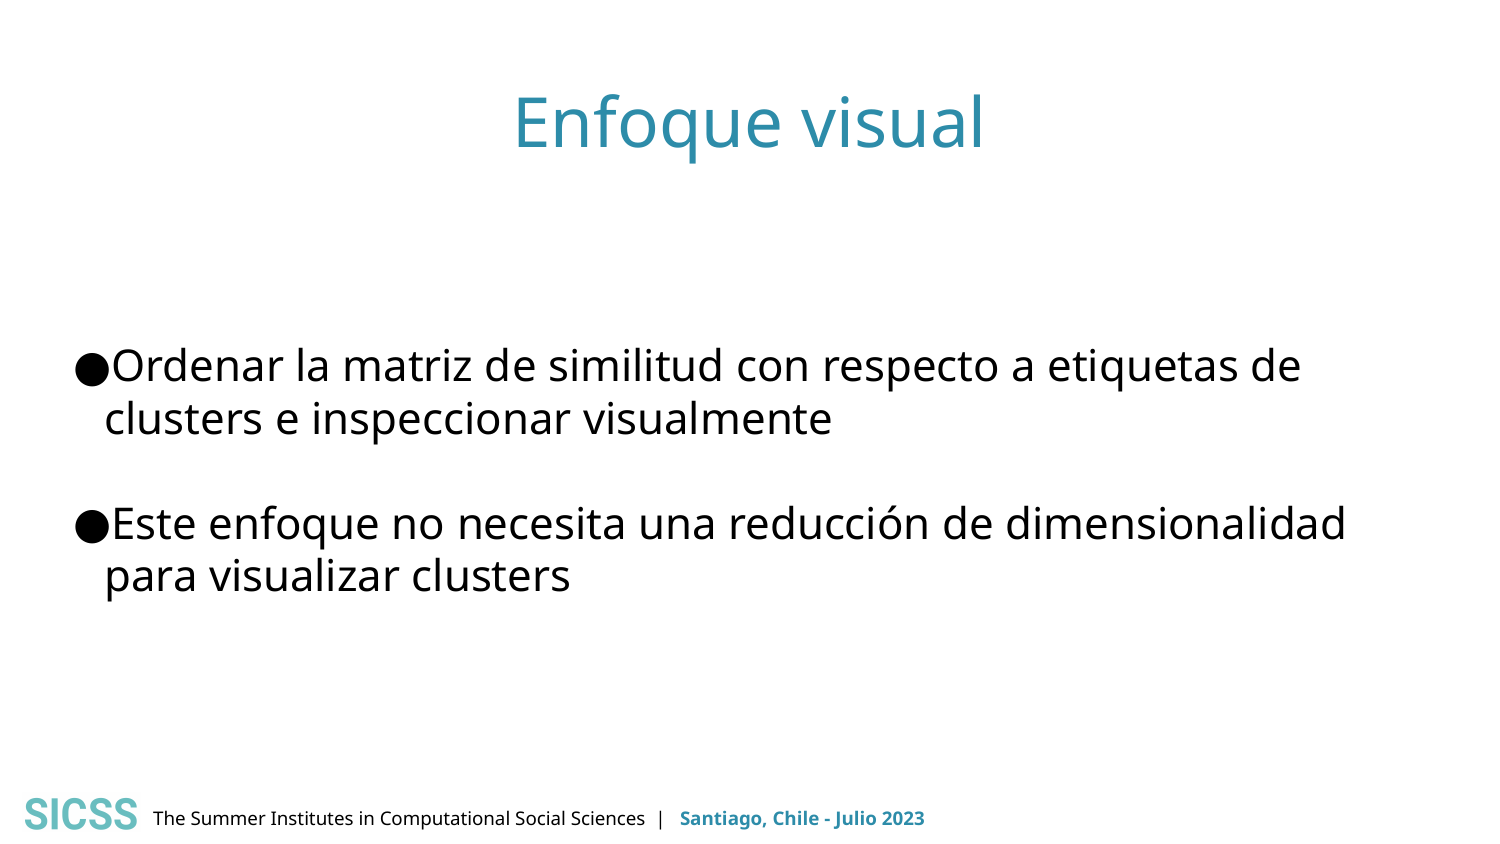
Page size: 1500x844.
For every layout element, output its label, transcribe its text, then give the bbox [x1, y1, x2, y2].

picture [22, 792, 141, 832]
title Enfoque visual [51, 72, 1449, 167]
list Ordenar la matriz de similitud con respecto a etiquetas de clusters e inspeccionar visualmente Este enfoque no necesita una reducción de dimensionalidad para visualizar clusters [51, 189, 1449, 750]
